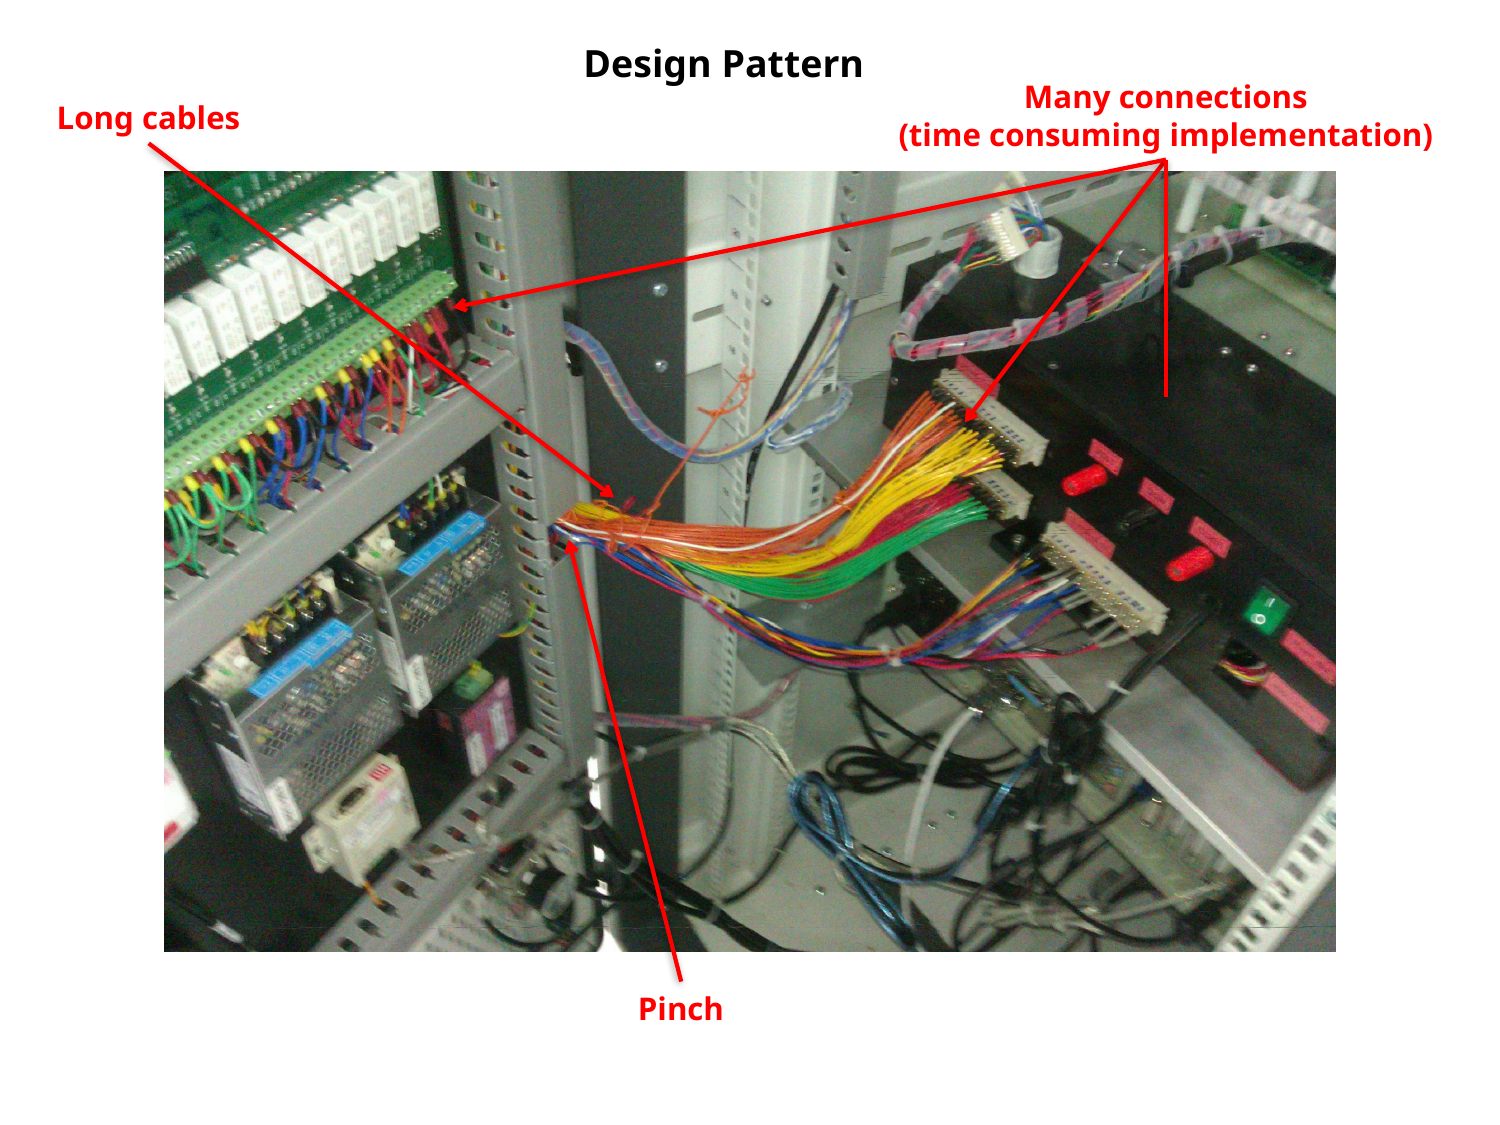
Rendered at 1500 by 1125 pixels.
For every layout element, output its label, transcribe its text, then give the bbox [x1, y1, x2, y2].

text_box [148, 143, 615, 498]
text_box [964, 316, 1167, 423]
text_box Many connections (time consuming implementation) [883, 69, 1449, 160]
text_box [452, 160, 1165, 308]
text_box Design Pattern [568, 32, 932, 93]
text_box Long cables [41, 91, 256, 144]
picture [164, 170, 1336, 953]
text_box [568, 539, 682, 982]
text_box Pinch [623, 981, 740, 1034]
